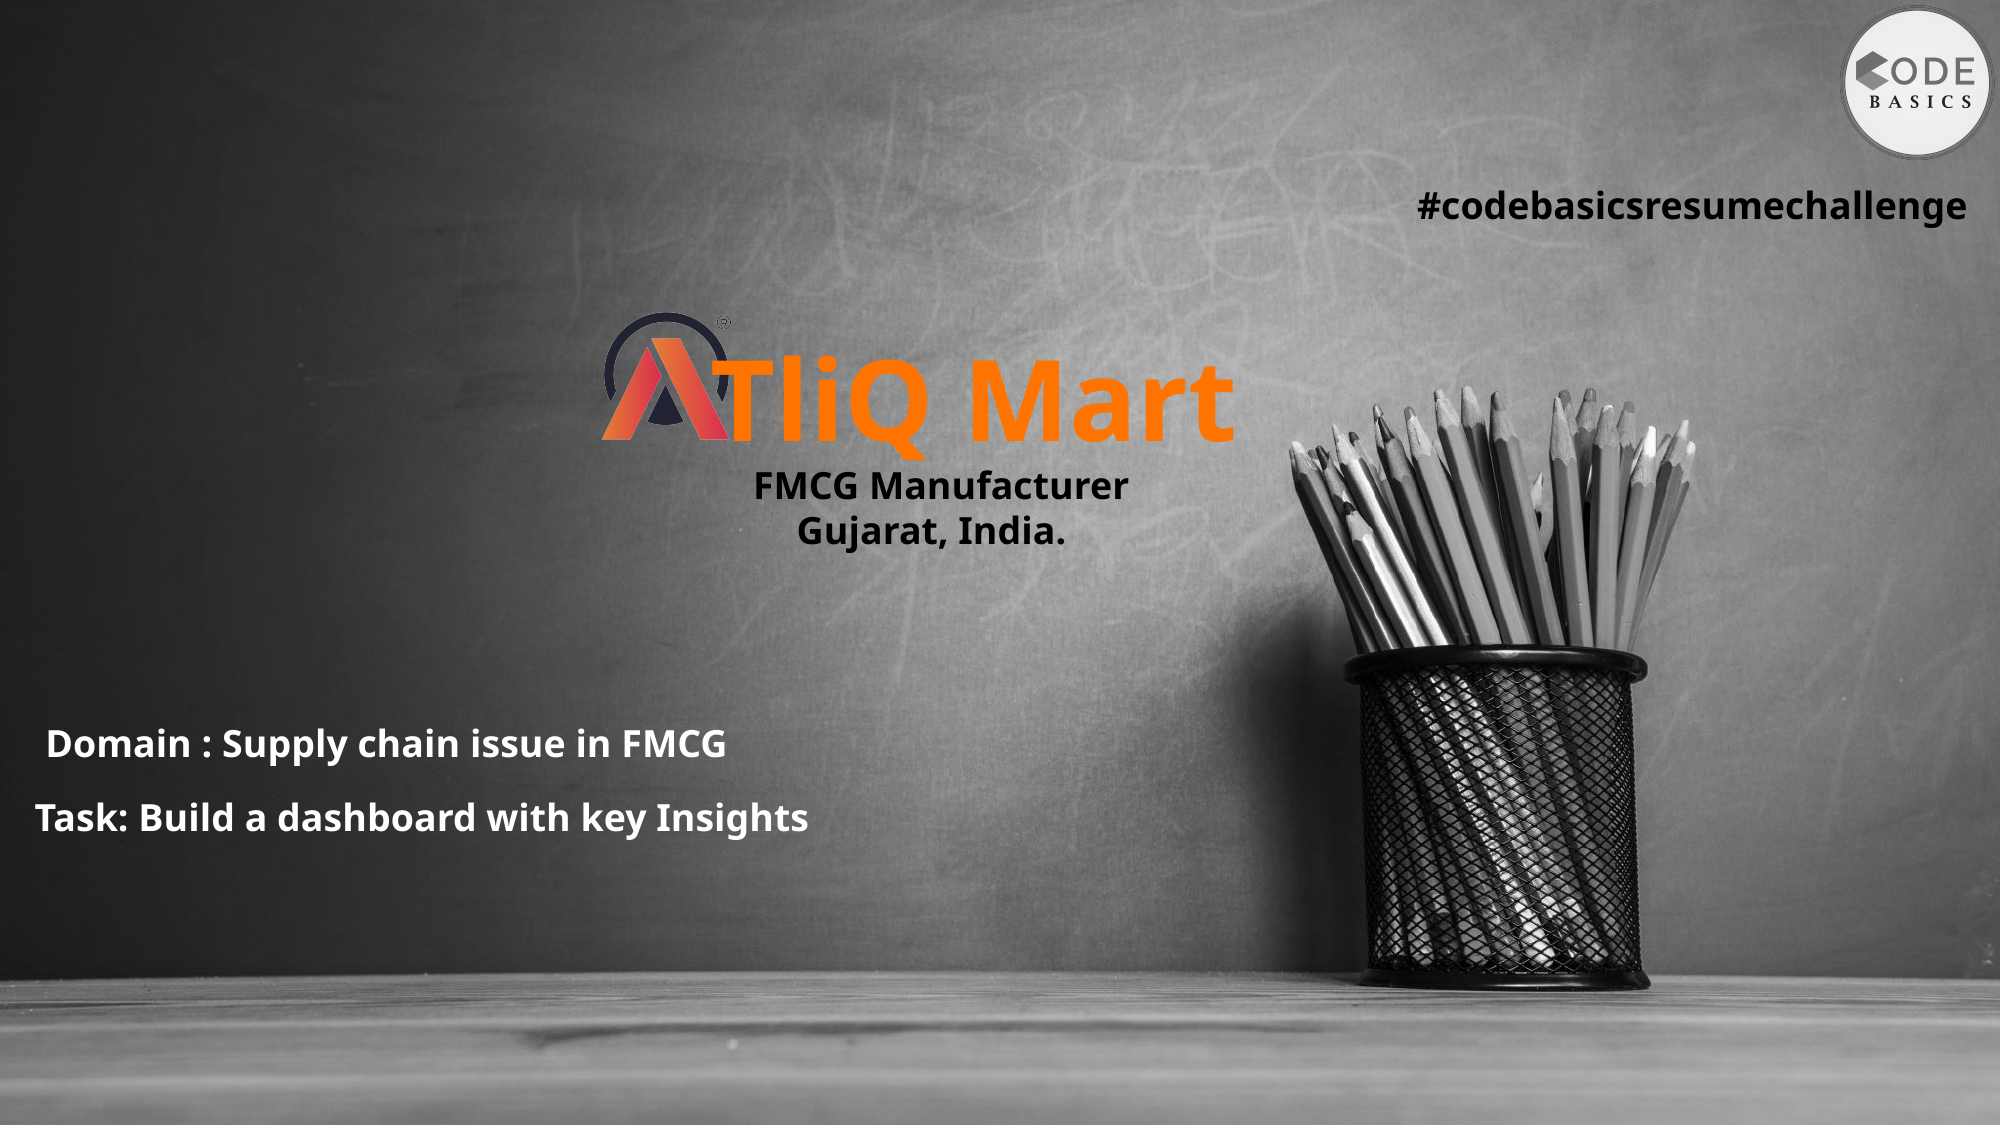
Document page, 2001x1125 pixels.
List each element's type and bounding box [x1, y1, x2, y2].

text_box [600, 309, 1228, 561]
picture [0, 0, 2000, 1125]
